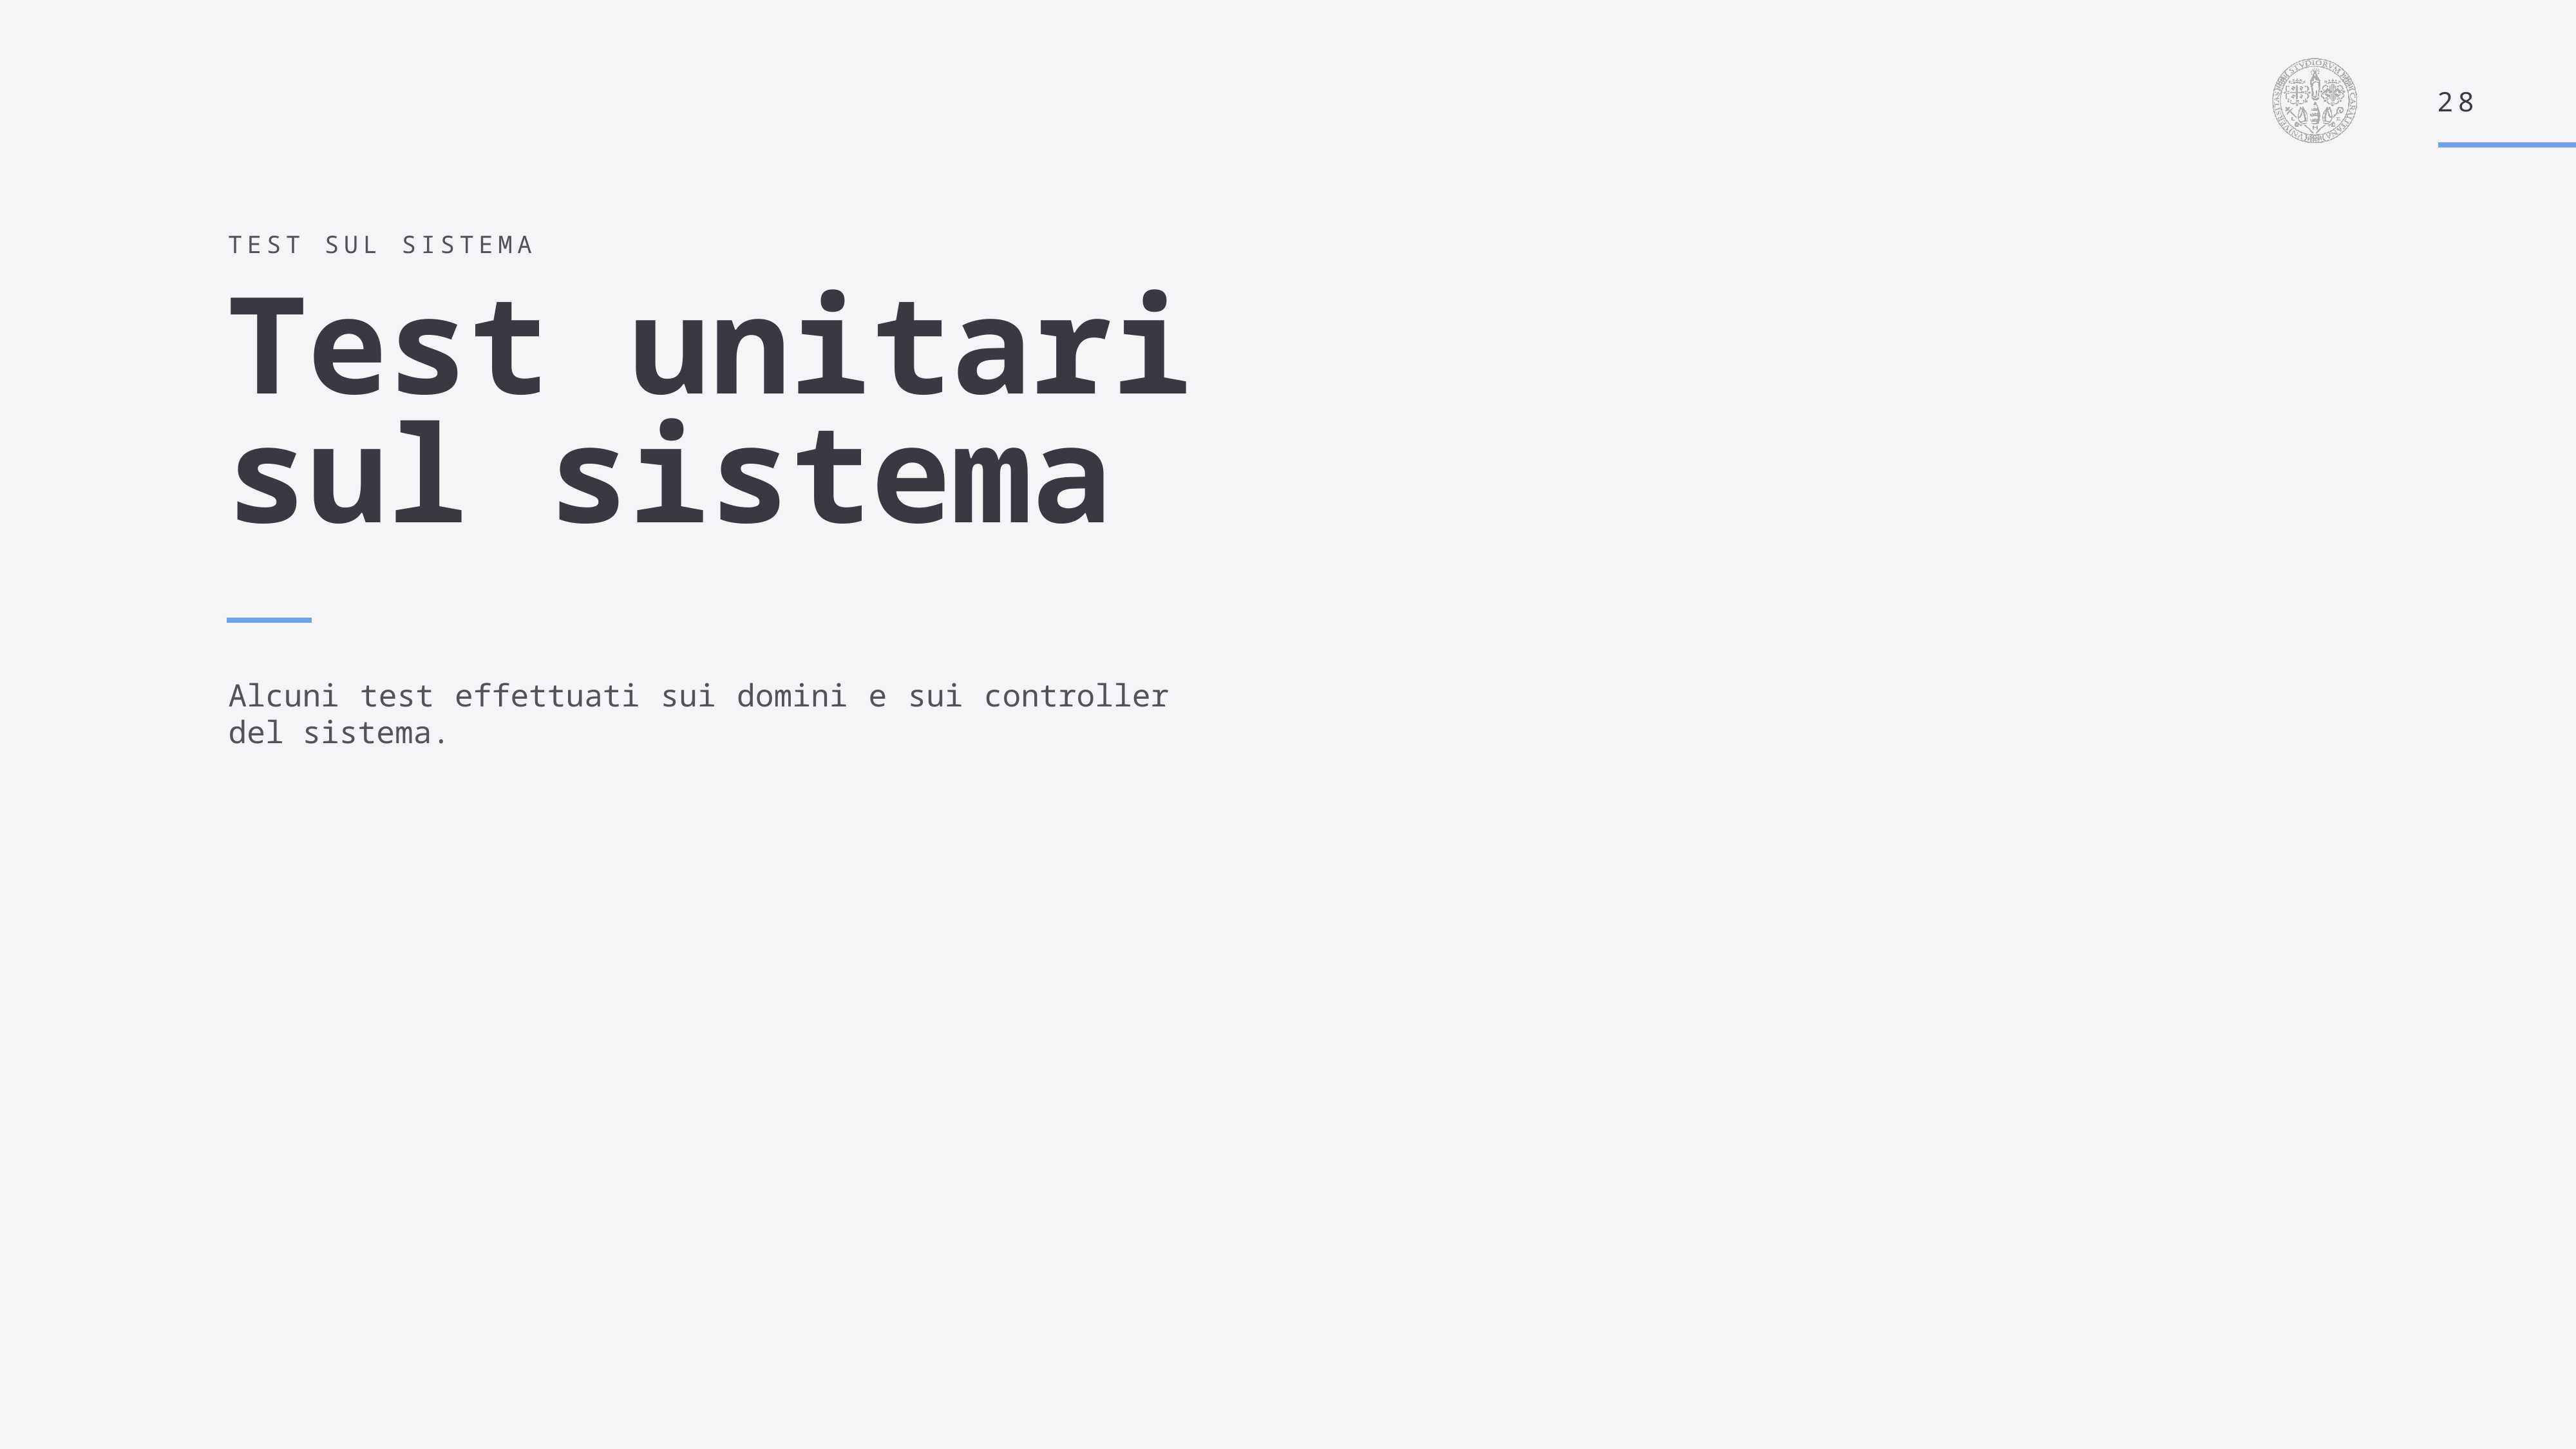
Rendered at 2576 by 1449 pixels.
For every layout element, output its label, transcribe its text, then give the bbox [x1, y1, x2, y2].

text_box Test unitari sul sistema [223, 287, 1657, 759]
picture [2272, 58, 2357, 143]
slide_number 28 [2433, 80, 2498, 121]
text_box Test sul sistema [223, 225, 634, 263]
text_box Alcuni test effettuati sui domini e sui controller del sistema. [224, 671, 1174, 783]
